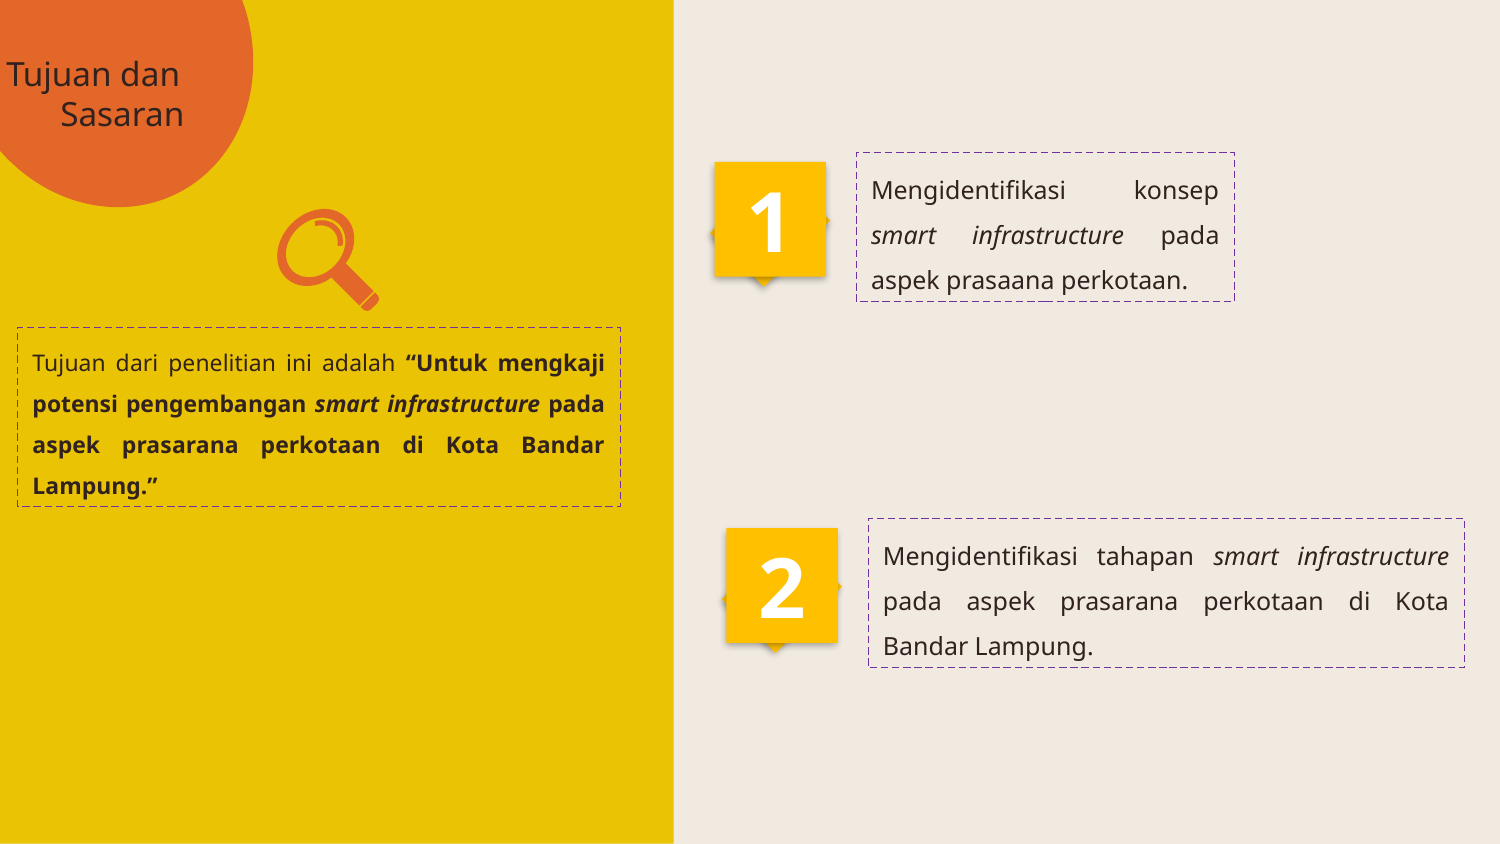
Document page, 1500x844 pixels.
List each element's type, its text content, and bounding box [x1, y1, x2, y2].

text_box Mengidentifikasi konsep smart infrastructure pada aspek prasaana perkotaan. [856, 152, 1235, 302]
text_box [0, 0, 265, 276]
text_box Tujuan dari penelitian ini adalah “Untuk mengkaji potensi pengembangan smart infrastructure pada aspek prasarana perkotaan di Kota Bandar Lampung.” [17, 327, 621, 507]
text_box Mengidentifikasi tahapan smart infrastructure pada aspek prasarana perkotaan di Kota Bandar Lampung. [868, 518, 1465, 668]
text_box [726, 527, 839, 645]
text_box [275, 206, 382, 313]
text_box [714, 161, 827, 279]
